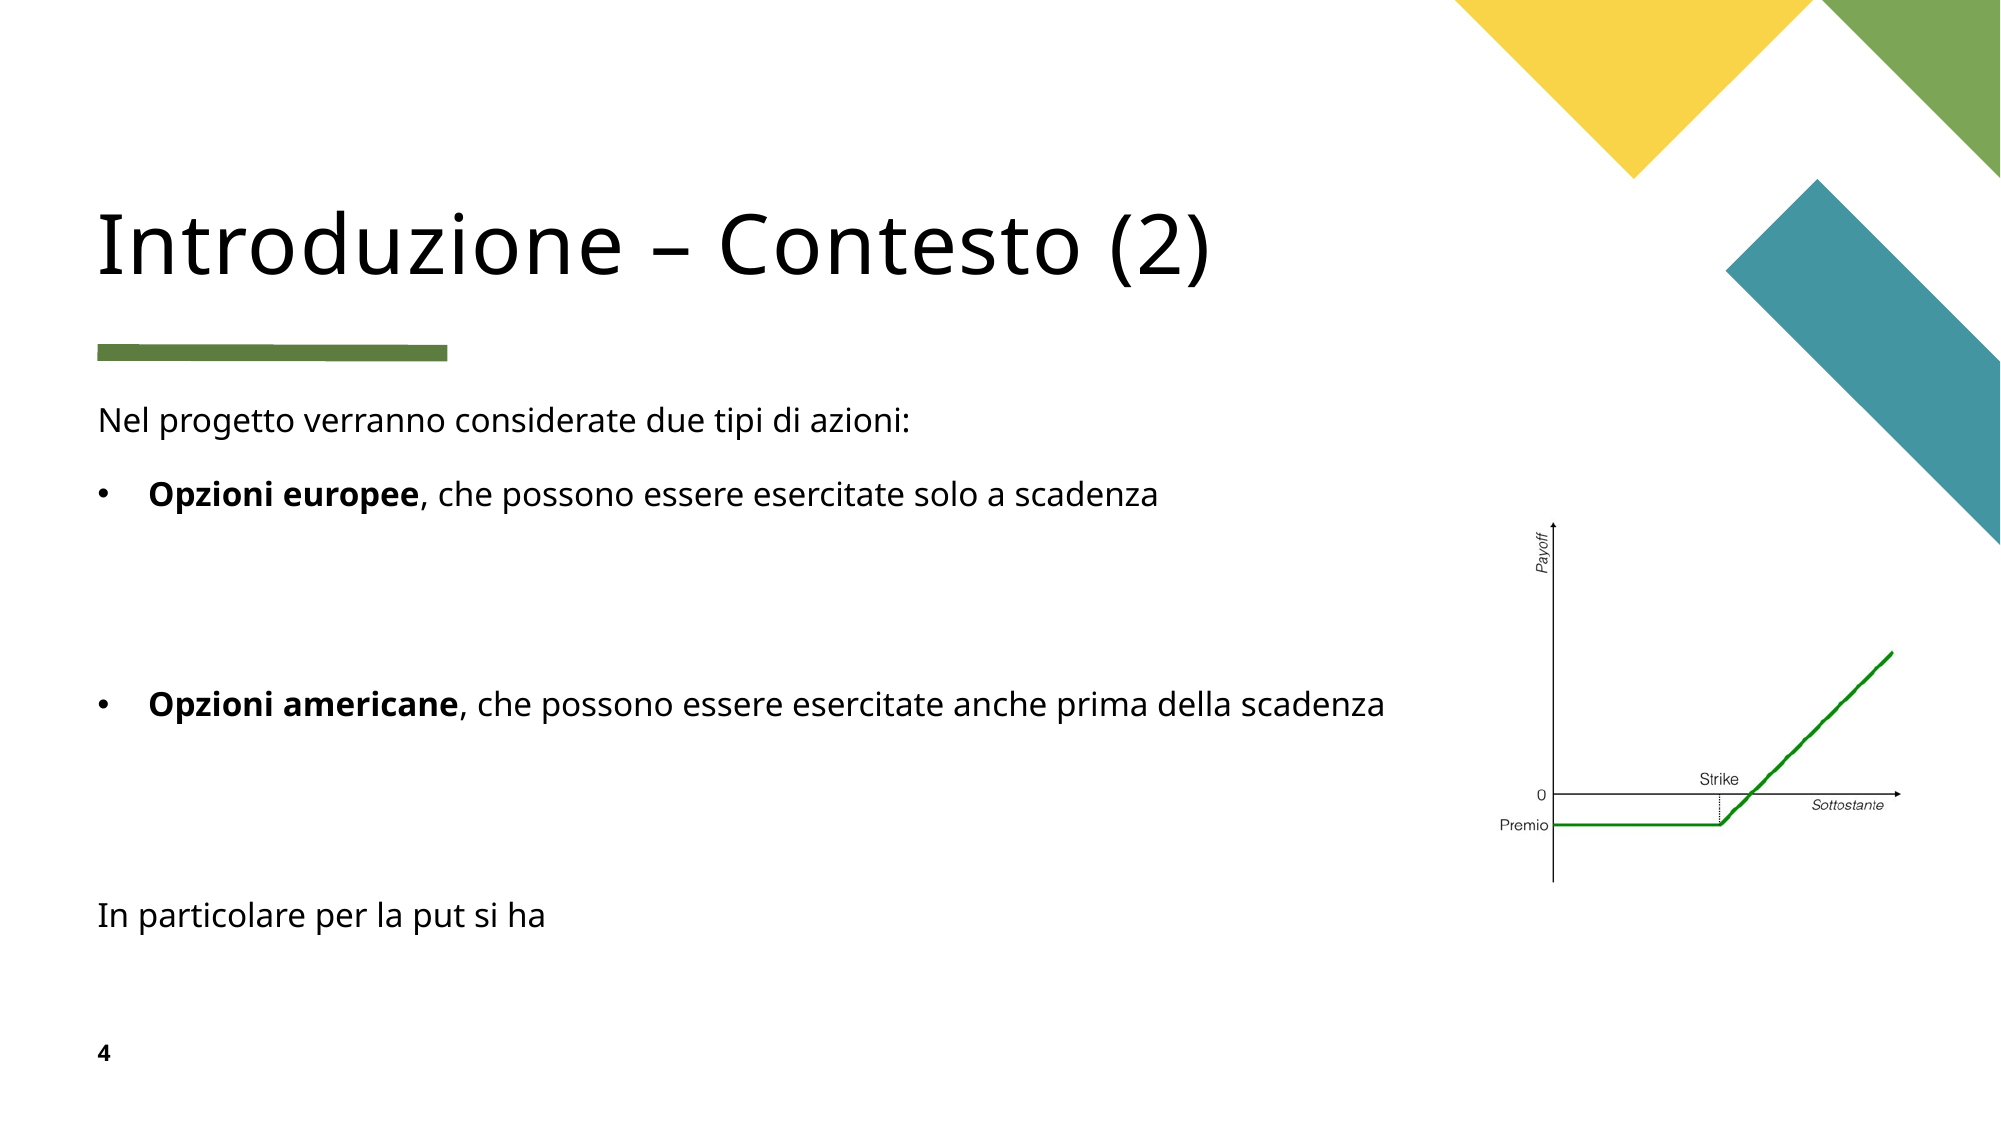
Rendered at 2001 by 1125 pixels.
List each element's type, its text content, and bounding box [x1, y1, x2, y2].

title Introduzione – Contesto (2) [97, 45, 1702, 291]
slide_number 4 [97, 1038, 184, 1080]
picture [1441, 508, 1947, 896]
